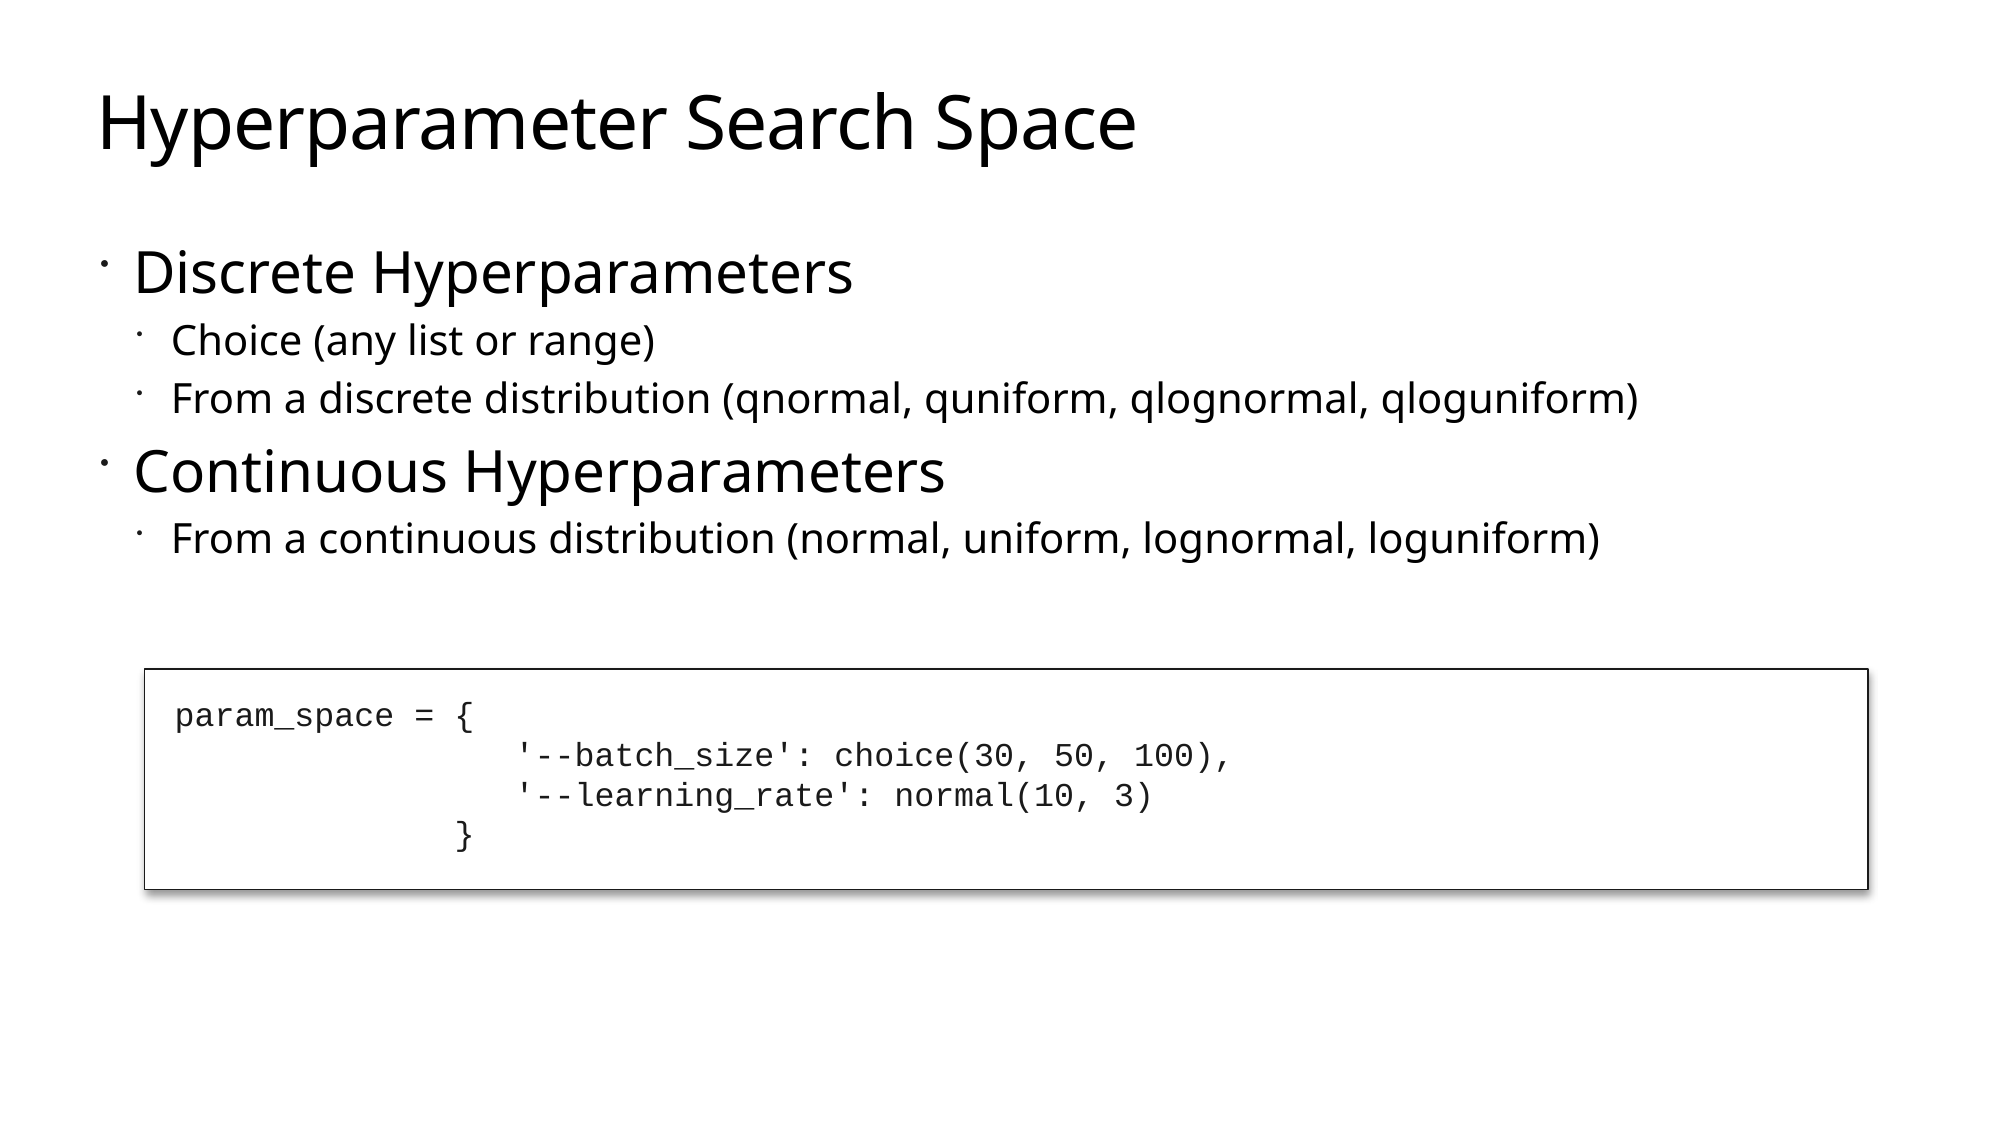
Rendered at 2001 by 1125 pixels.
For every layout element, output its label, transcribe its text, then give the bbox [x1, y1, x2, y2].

title Hyperparameter Search Space [96, 75, 1904, 166]
list Discrete Hyperparameters Choice (any list or range) From a discrete distribution (qnormal, quniform, qlognormal, qloguniform) Continuous Hyperparameters From a continuous distribution (normal, uniform, lognormal, loguniform) [95, 235, 1904, 694]
text_box param_space = { '--batch_size': choice(30, 50, 100), '--learning_rate': normal(10, 3) } [144, 668, 1869, 890]
